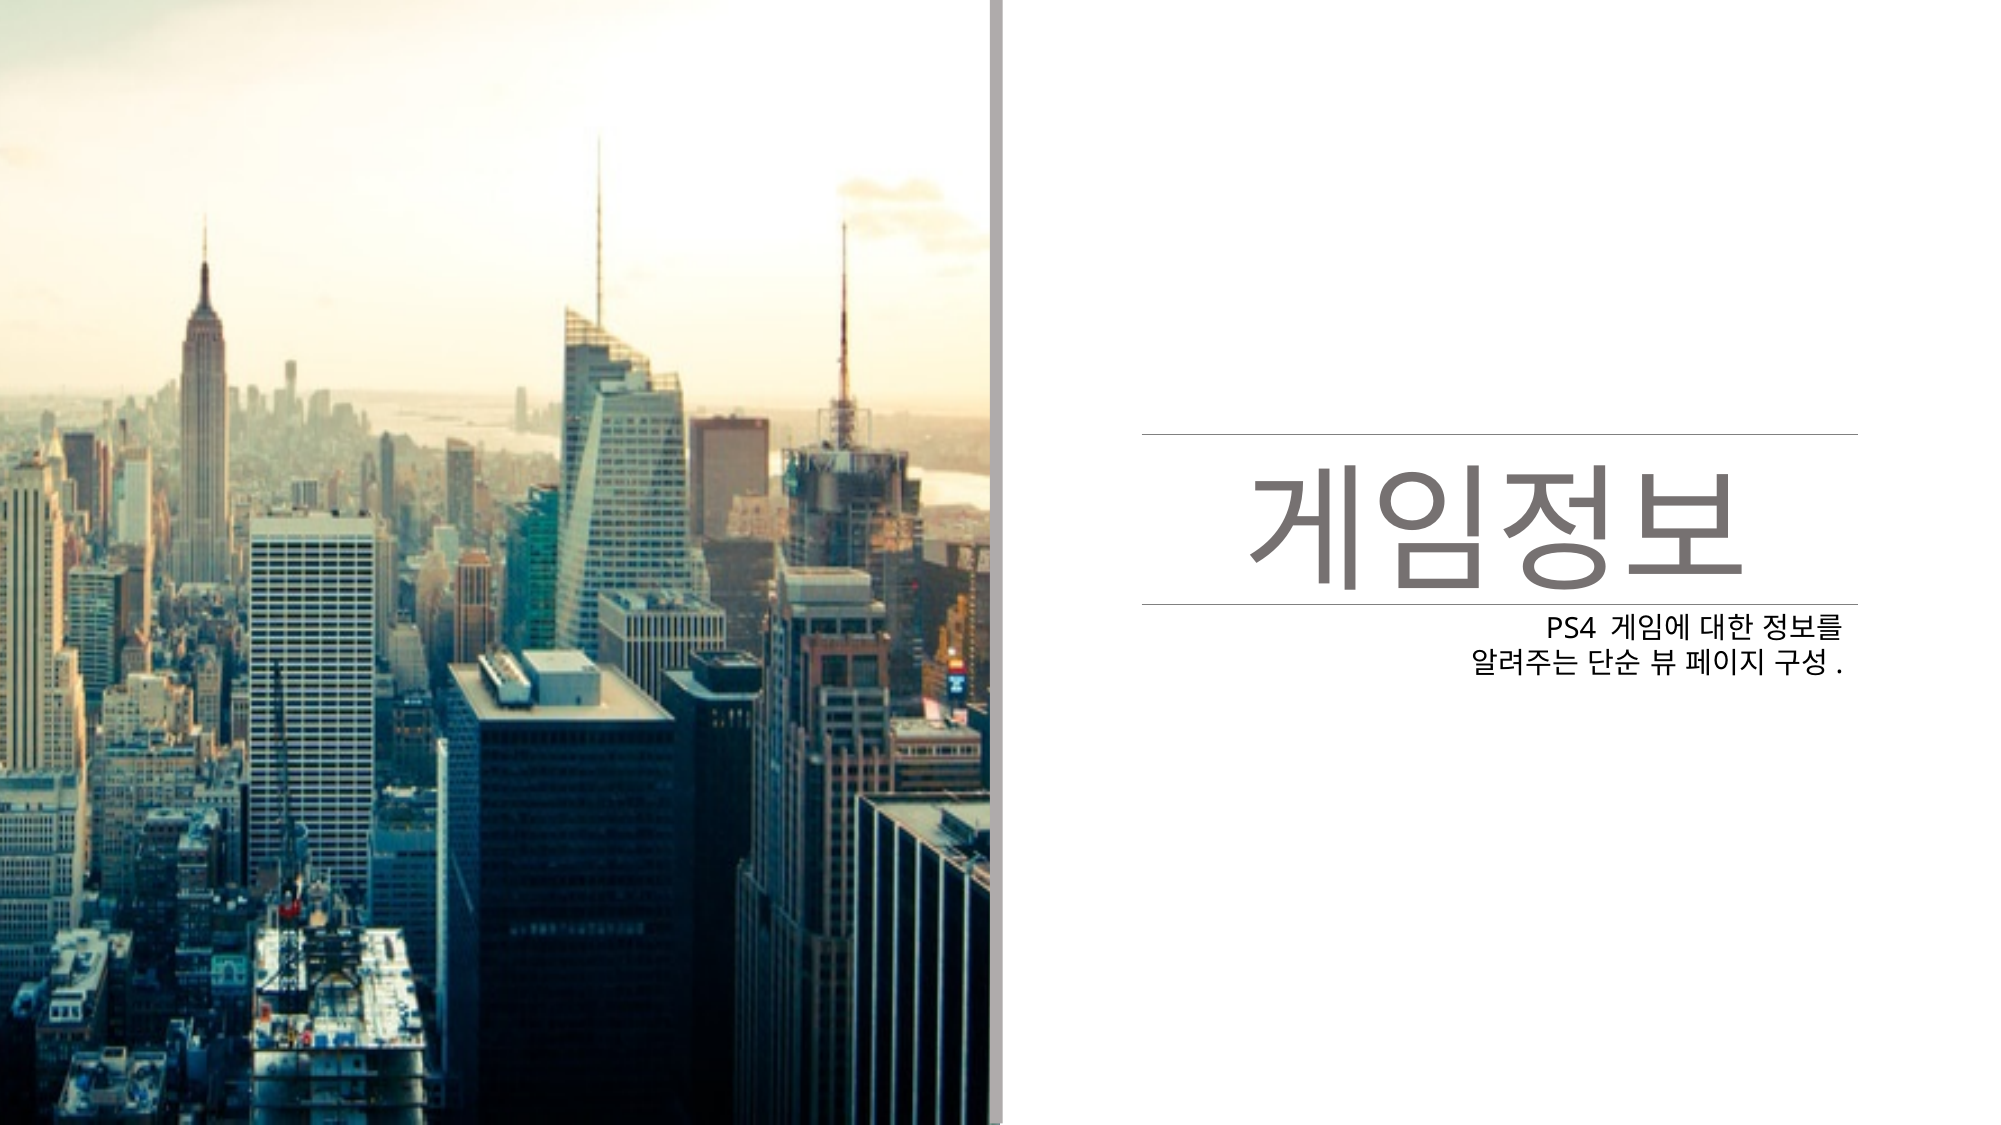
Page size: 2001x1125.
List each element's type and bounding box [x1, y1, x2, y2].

text_box [1000, 0, 1004, 1124]
picture [0, 0, 1000, 1125]
text_box [1057, 434, 1936, 688]
